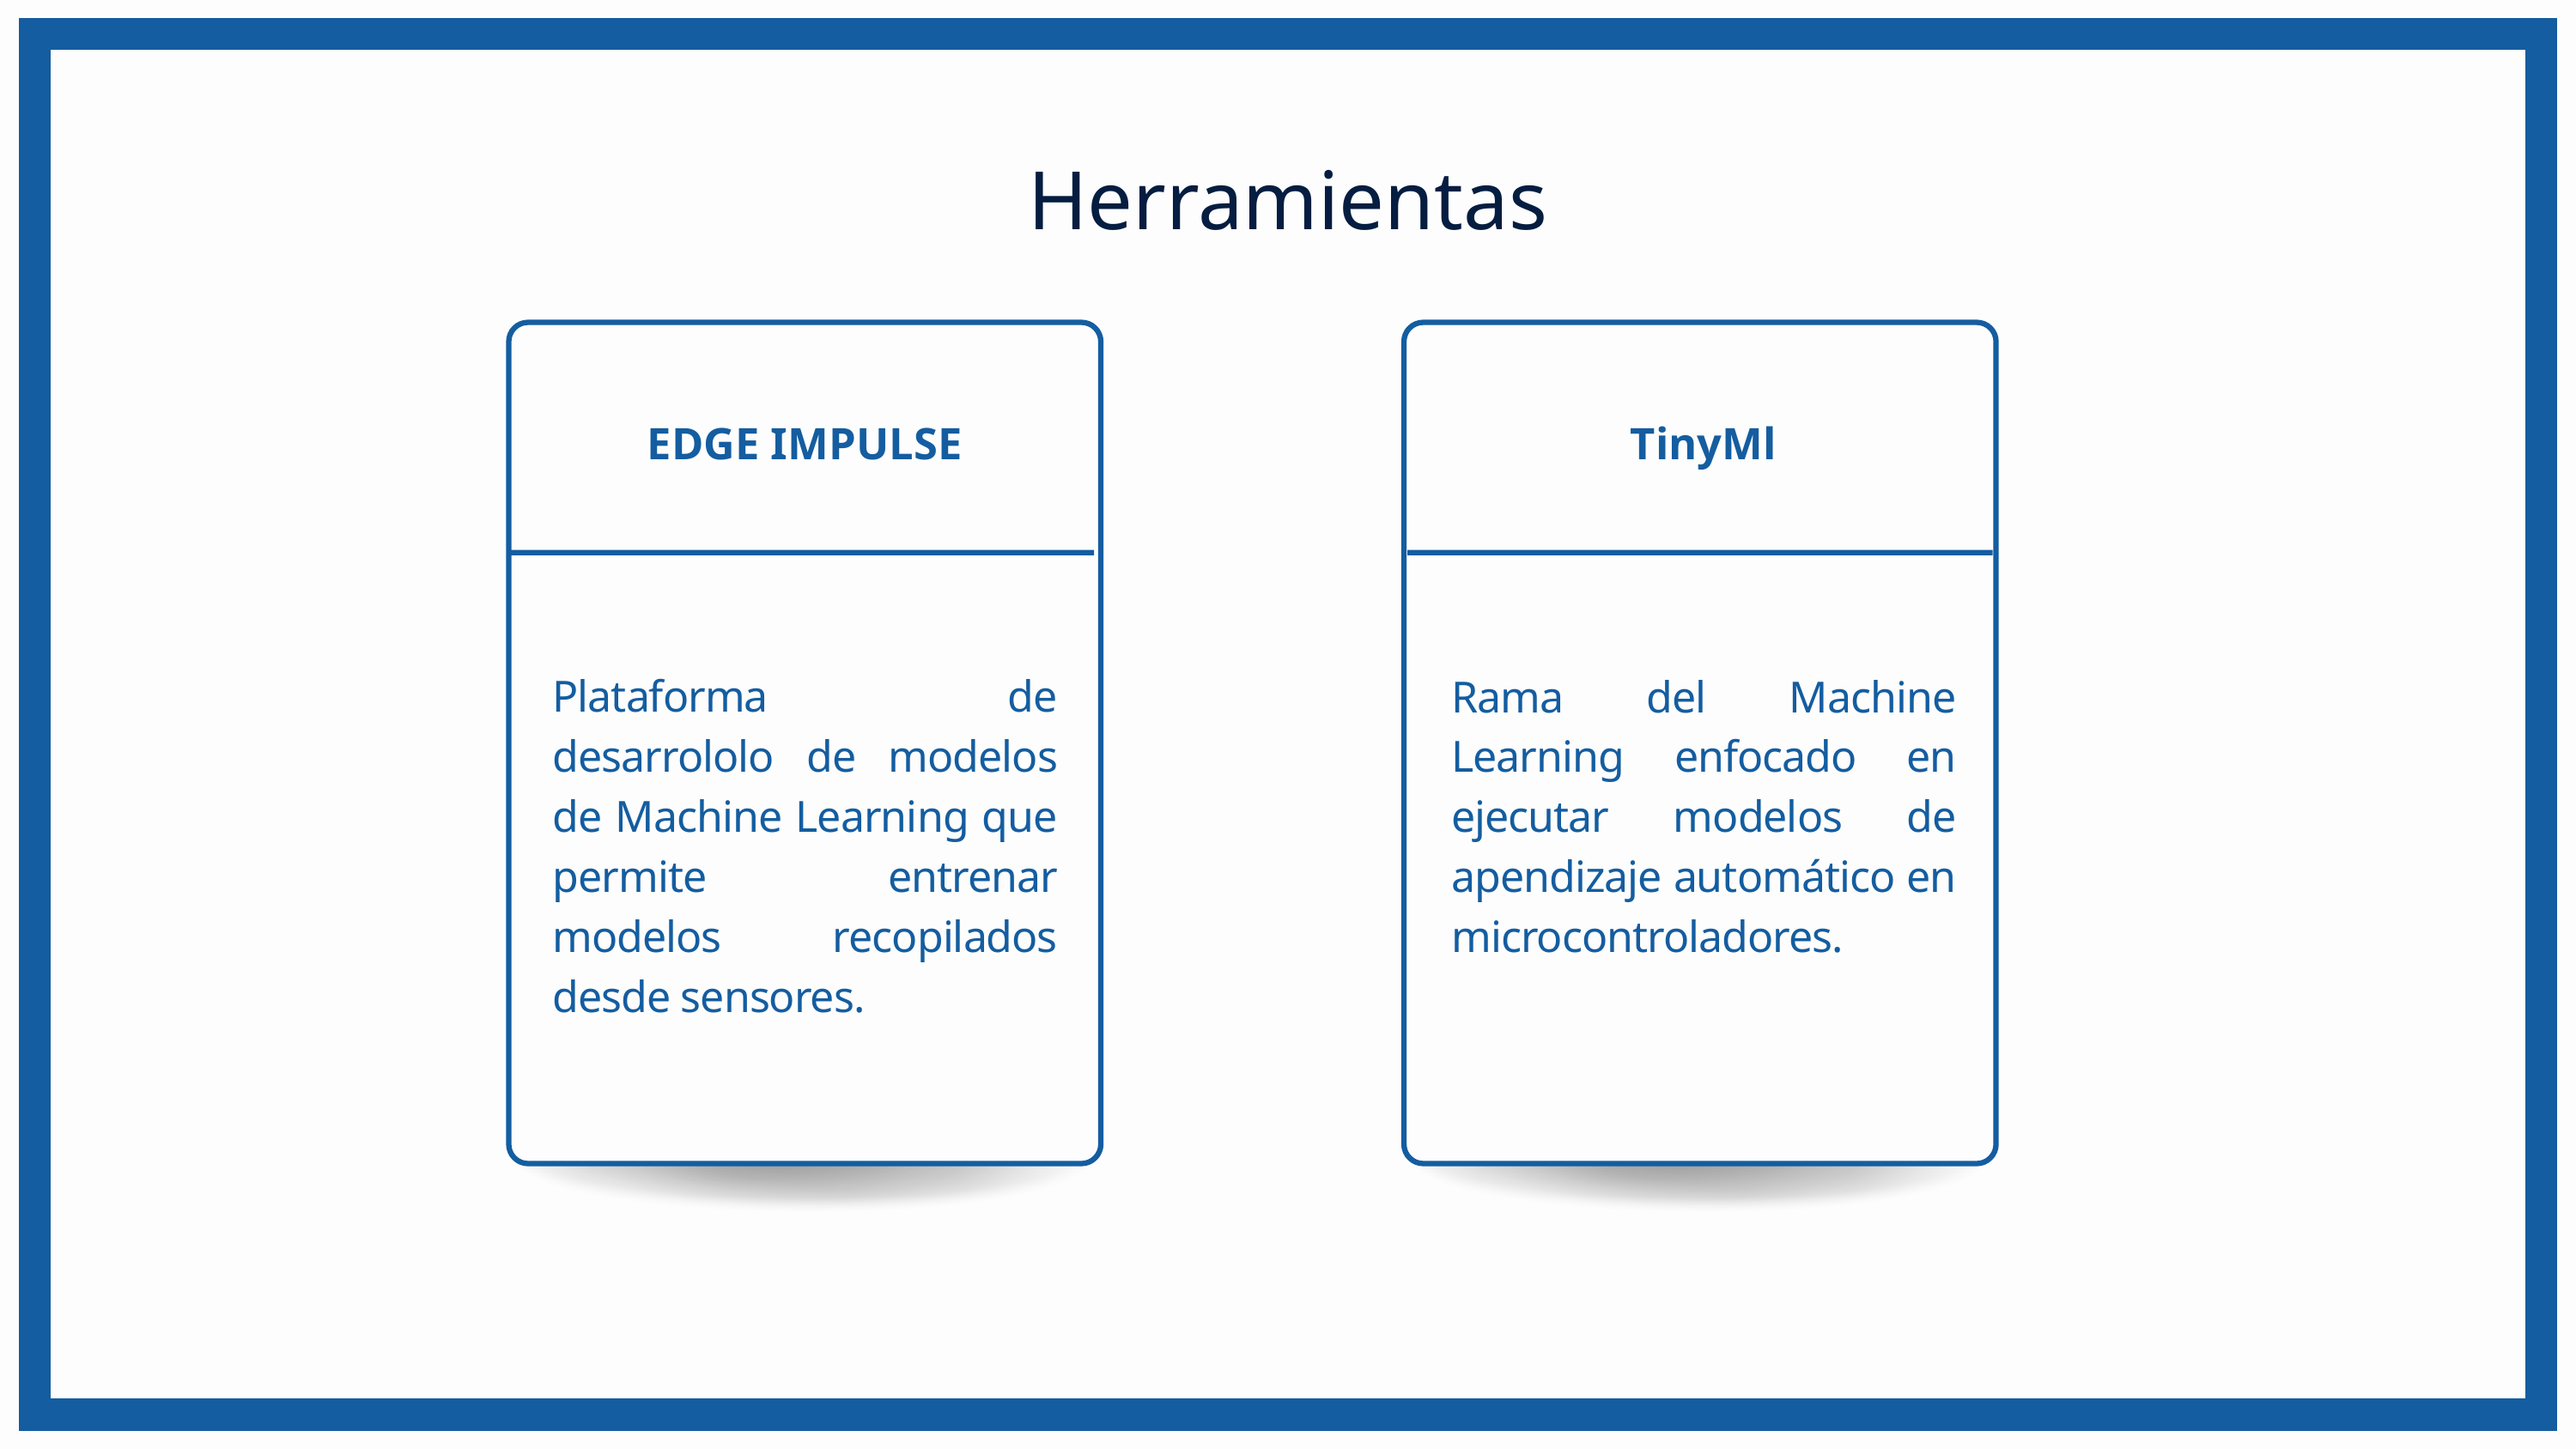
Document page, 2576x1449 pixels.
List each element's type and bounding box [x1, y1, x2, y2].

text_box [1403, 322, 1996, 1164]
text_box [508, 322, 1102, 1164]
text_box [34, 33, 2542, 1415]
